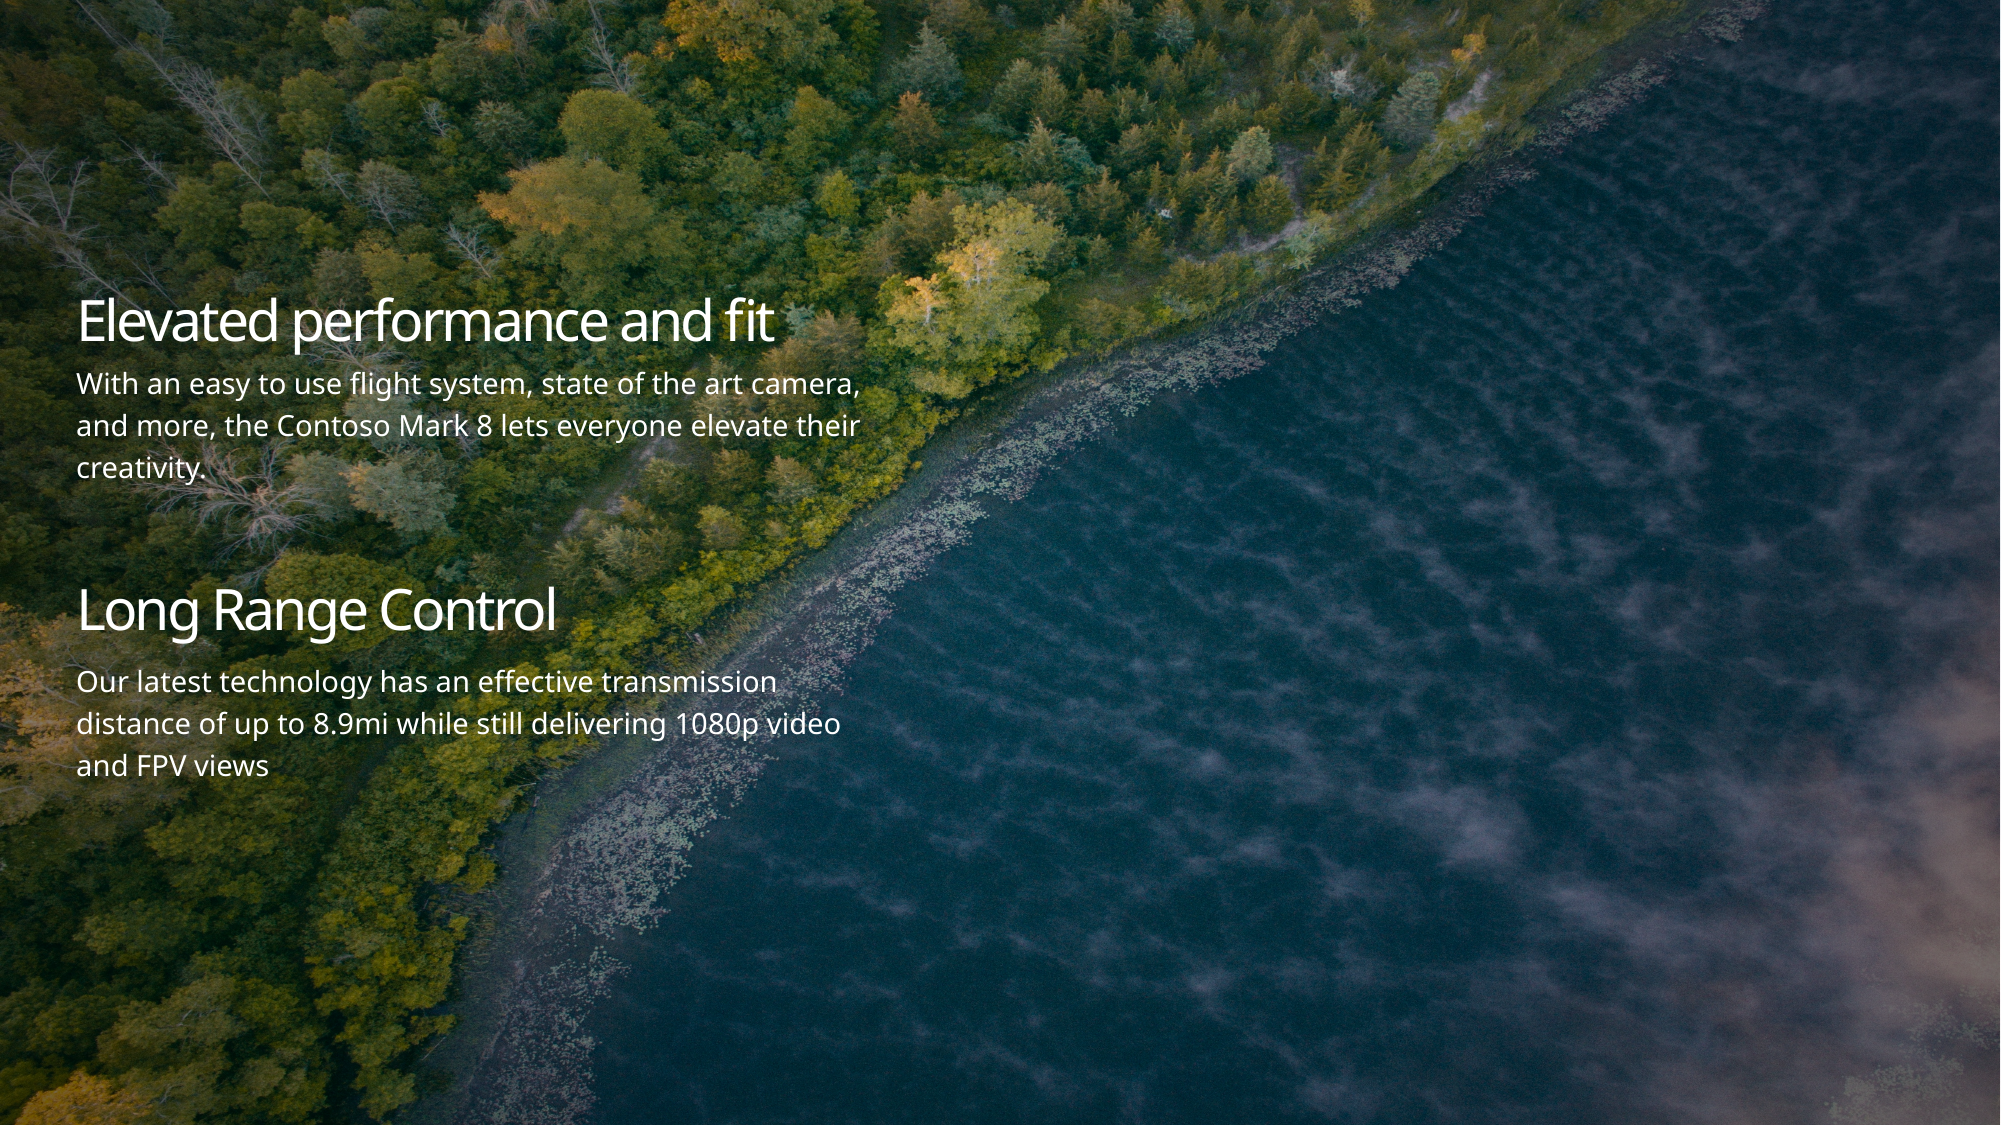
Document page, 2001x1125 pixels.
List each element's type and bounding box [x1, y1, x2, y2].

text_box [0, 0, 2000, 1125]
text_box [76, 279, 912, 452]
text_box [76, 568, 892, 746]
